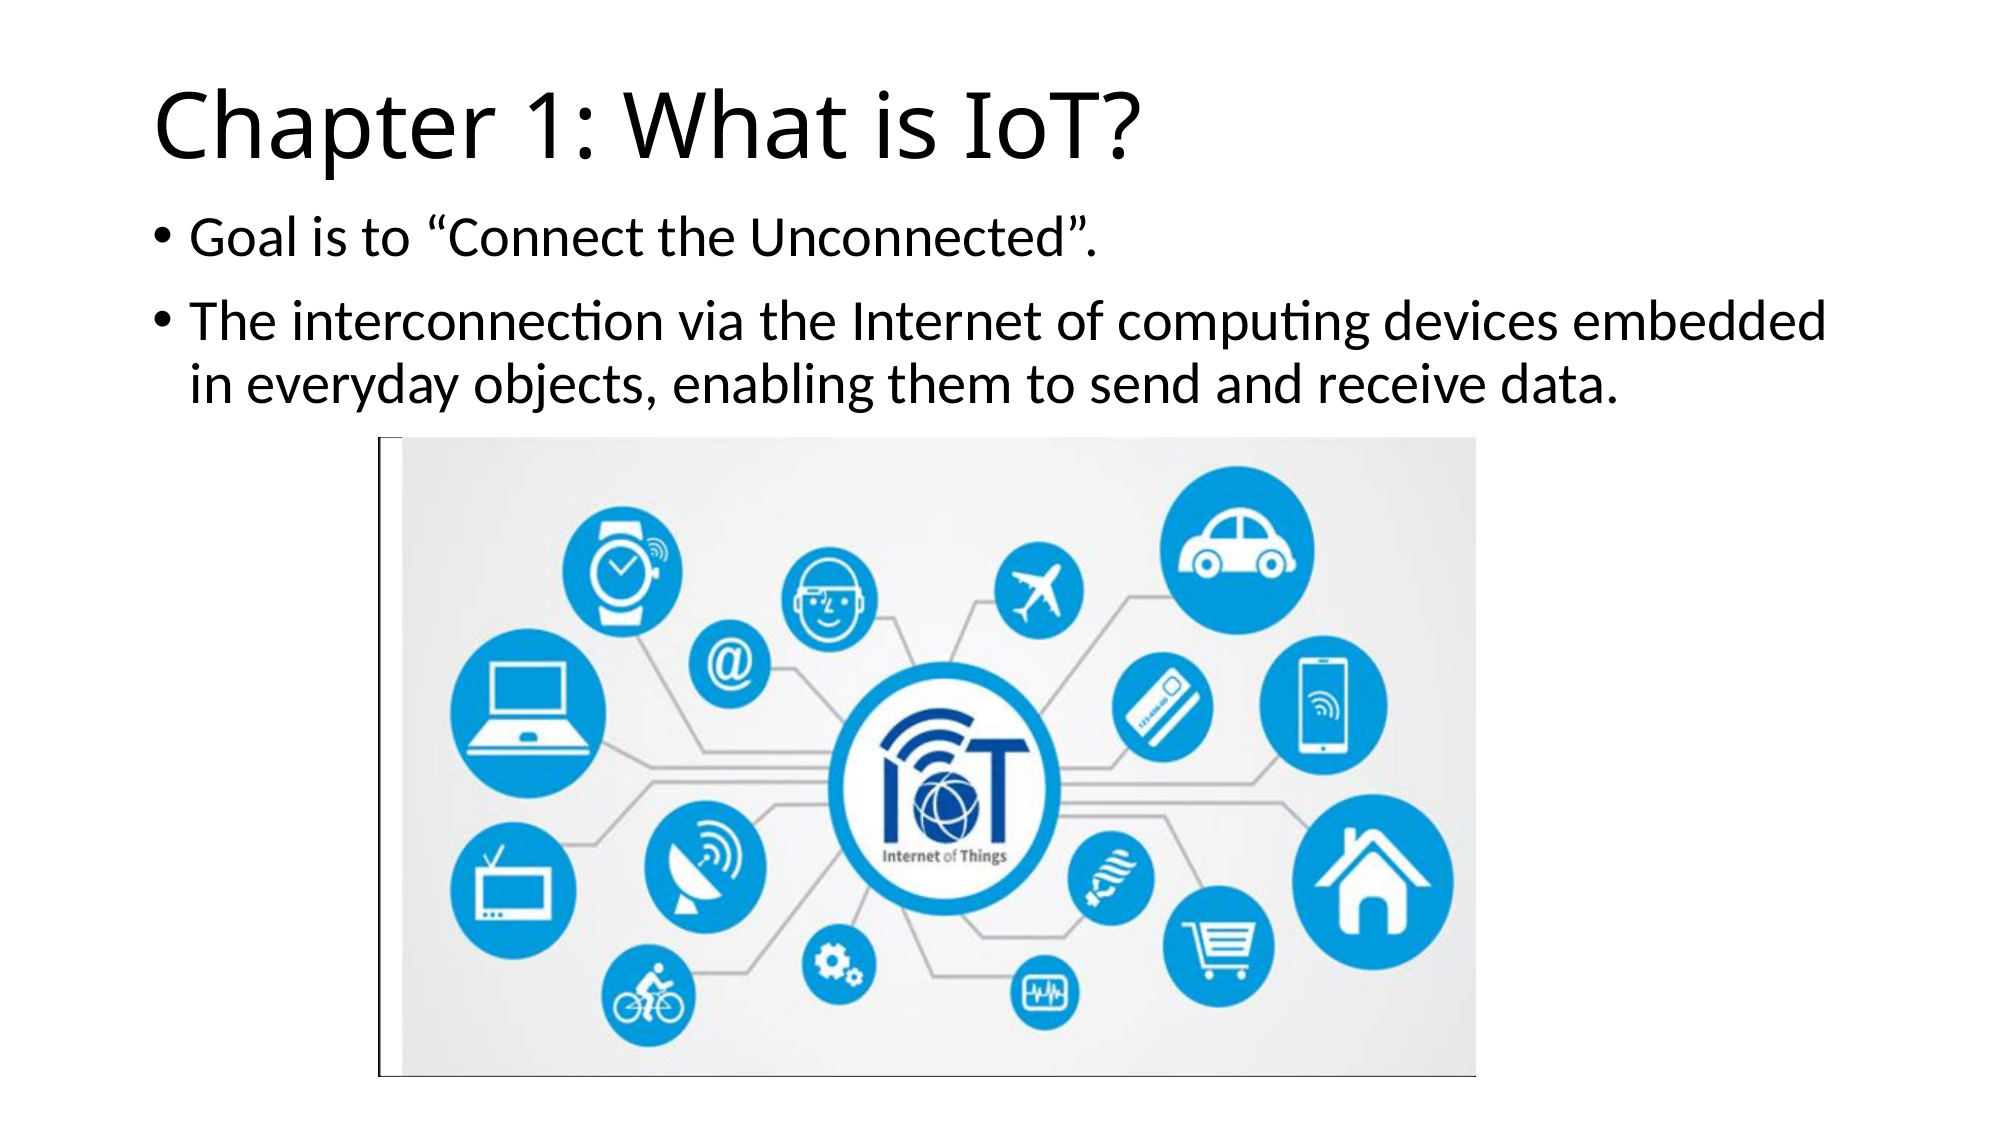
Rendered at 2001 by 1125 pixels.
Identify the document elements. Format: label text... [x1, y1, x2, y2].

title Chapter 1: What is IoT? [137, 59, 1863, 198]
picture [378, 437, 1476, 1077]
list Goal is to “Connect the Unconnected”. The interconnection via the Internet of computing devices embedded in everyday objects, enabling them to send and receive data. [137, 198, 1863, 1101]
